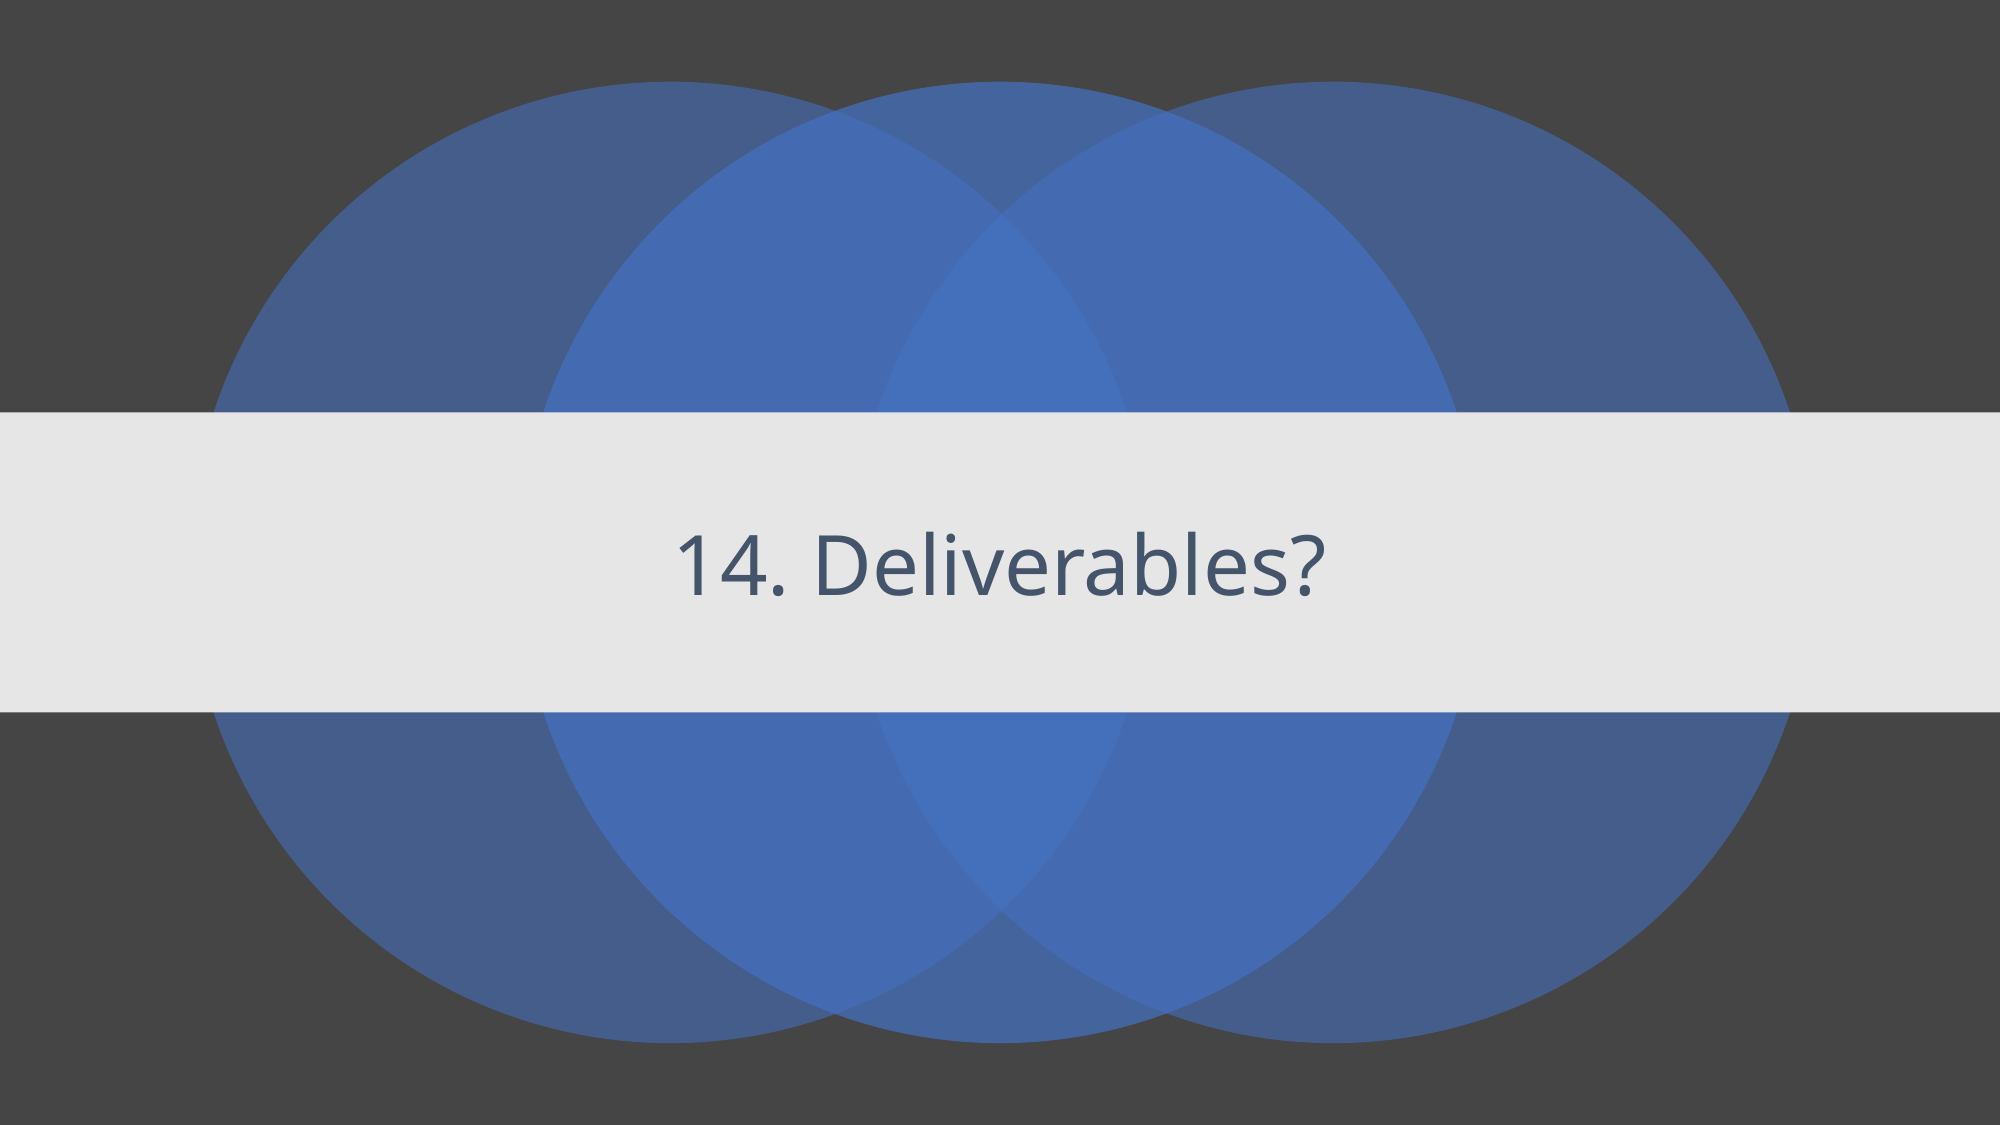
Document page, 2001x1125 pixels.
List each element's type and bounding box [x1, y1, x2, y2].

text_box [0, 0, 2000, 411]
text_box [189, 81, 1814, 1044]
text_box [0, 411, 189, 713]
text_box [1814, 411, 2000, 713]
text_box [0, 713, 2000, 1125]
